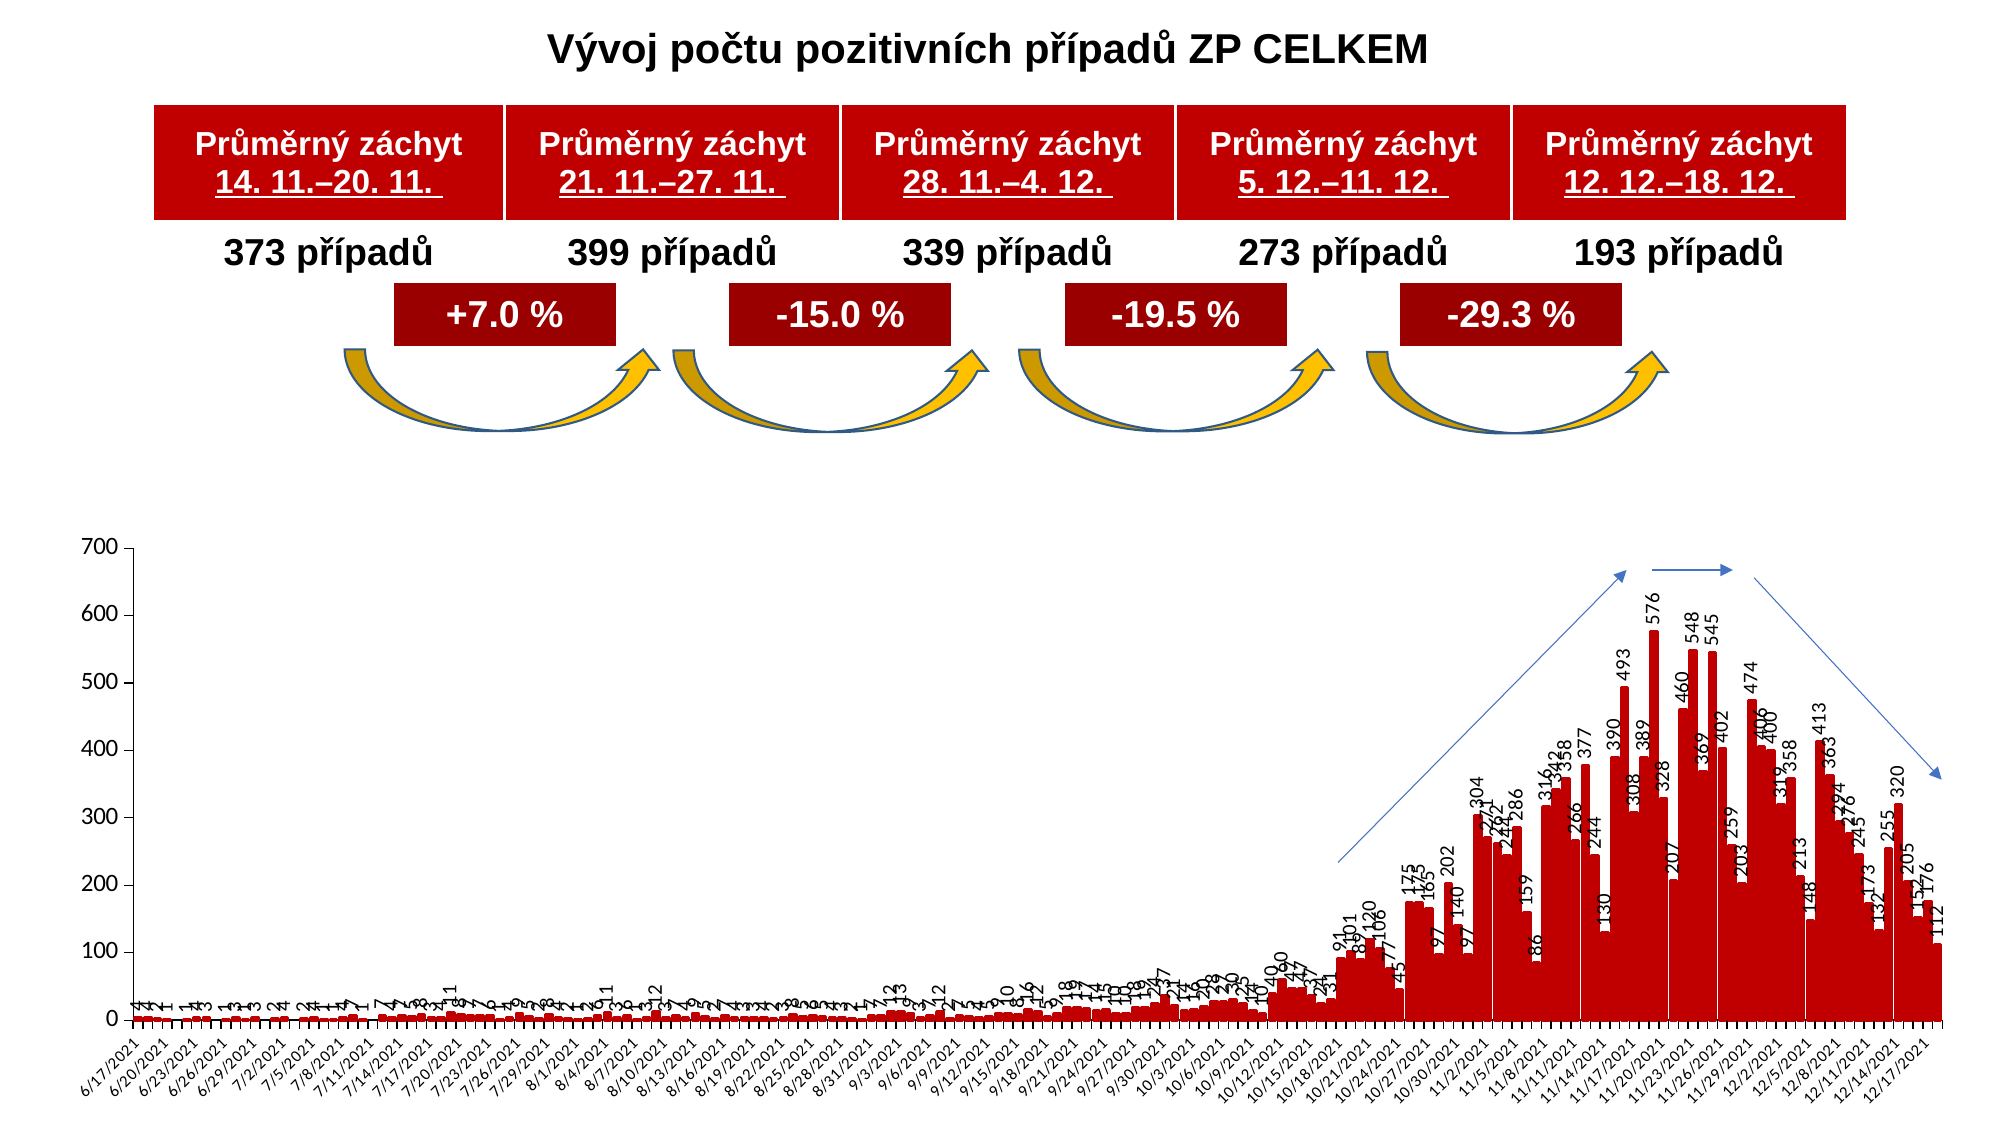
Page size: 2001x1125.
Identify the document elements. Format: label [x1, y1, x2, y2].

table_cell [154, 163, 503, 220]
chart [9, 471, 1983, 1125]
table_cell [153, 283, 1847, 470]
table_cell [1177, 163, 1510, 220]
table_cell [506, 223, 839, 281]
table_cell [154, 223, 504, 281]
table_cell [1177, 223, 1510, 281]
table_cell [506, 163, 839, 220]
text_box [57, 14, 1919, 80]
table_header [506, 105, 839, 163]
table_cell [1512, 223, 1846, 281]
text_box [1754, 577, 1942, 780]
table_cell [841, 223, 1175, 281]
table_header [1513, 105, 1846, 163]
table_header [154, 105, 503, 163]
table_header [842, 105, 1174, 163]
table_cell [842, 163, 1174, 220]
table_cell [1513, 163, 1846, 220]
table_header [1177, 105, 1510, 163]
text_box [1338, 569, 1627, 863]
